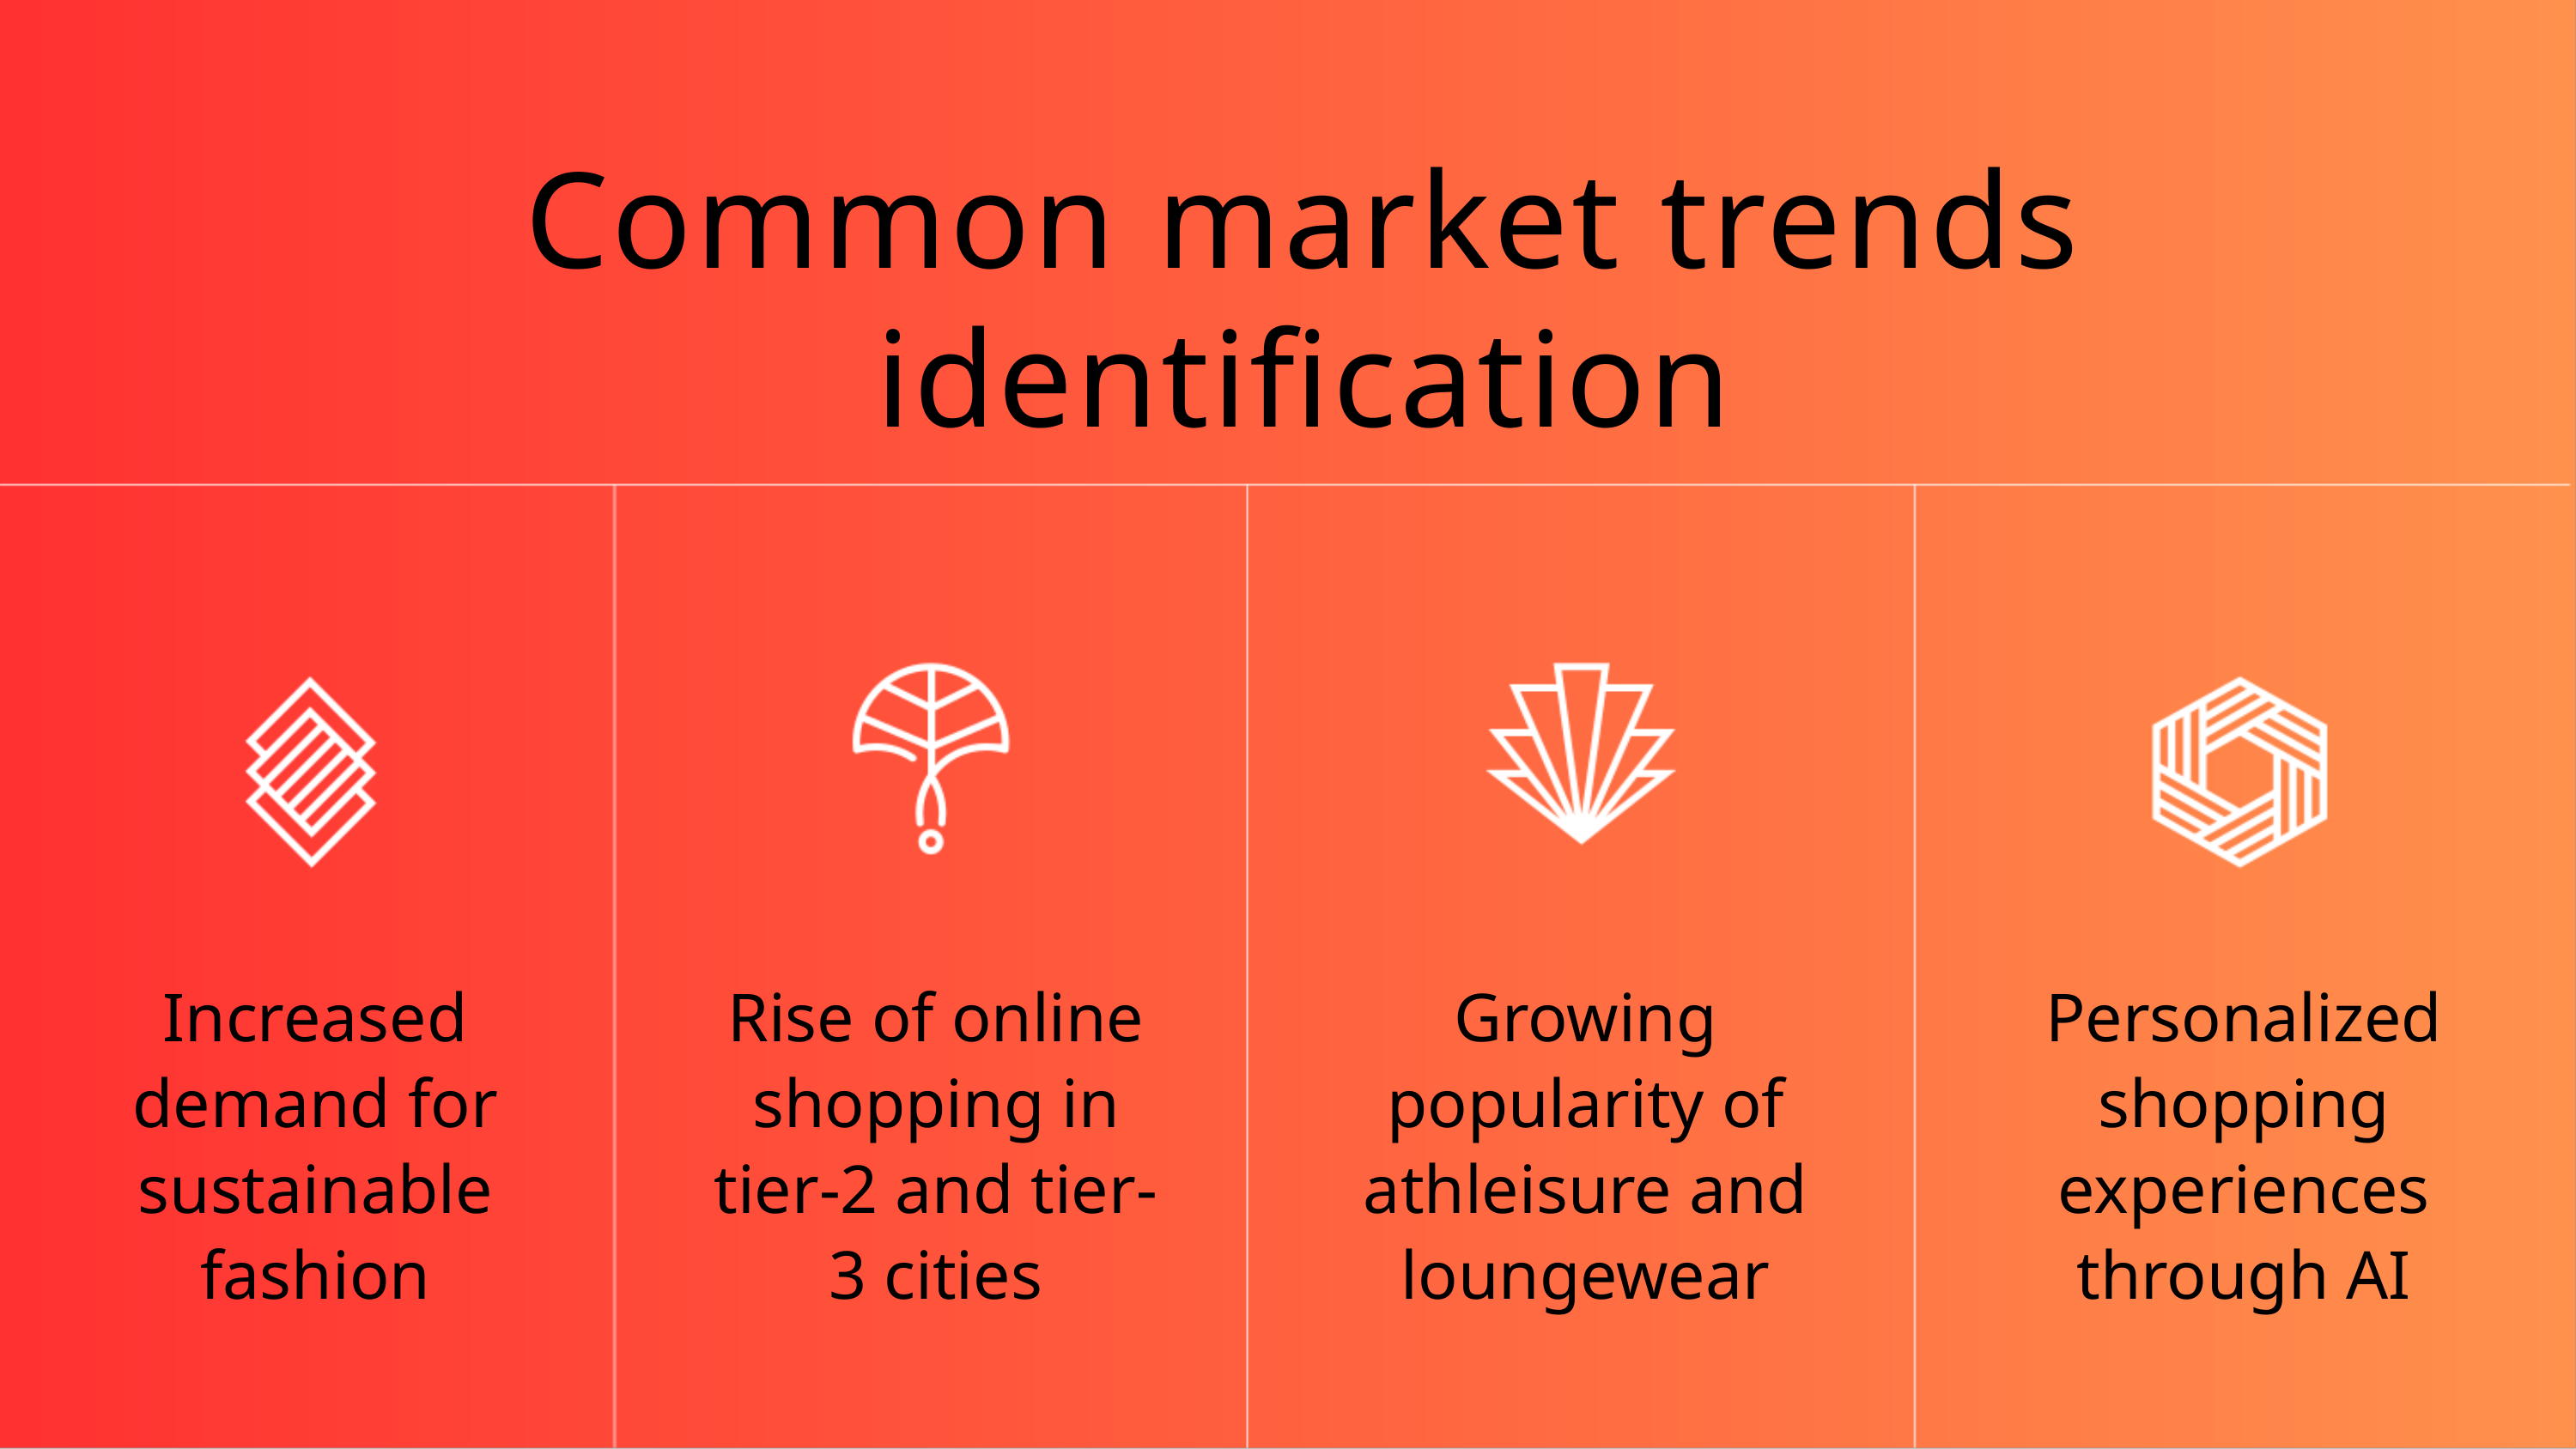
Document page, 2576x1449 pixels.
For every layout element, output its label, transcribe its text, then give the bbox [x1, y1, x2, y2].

text_box [0, 0, 2576, 1449]
text_box Personalized shopping experiences through AI [2042, 968, 2445, 1313]
text_box Common market trends identification [459, 136, 2150, 453]
text_box Increased demand for sustainable fashion [130, 968, 501, 1313]
text_box Growing popularity of athleisure and loungewear [1359, 968, 1812, 1313]
text_box Rise of online shopping in tier-2 and tier- 3 cities [710, 968, 1162, 1313]
